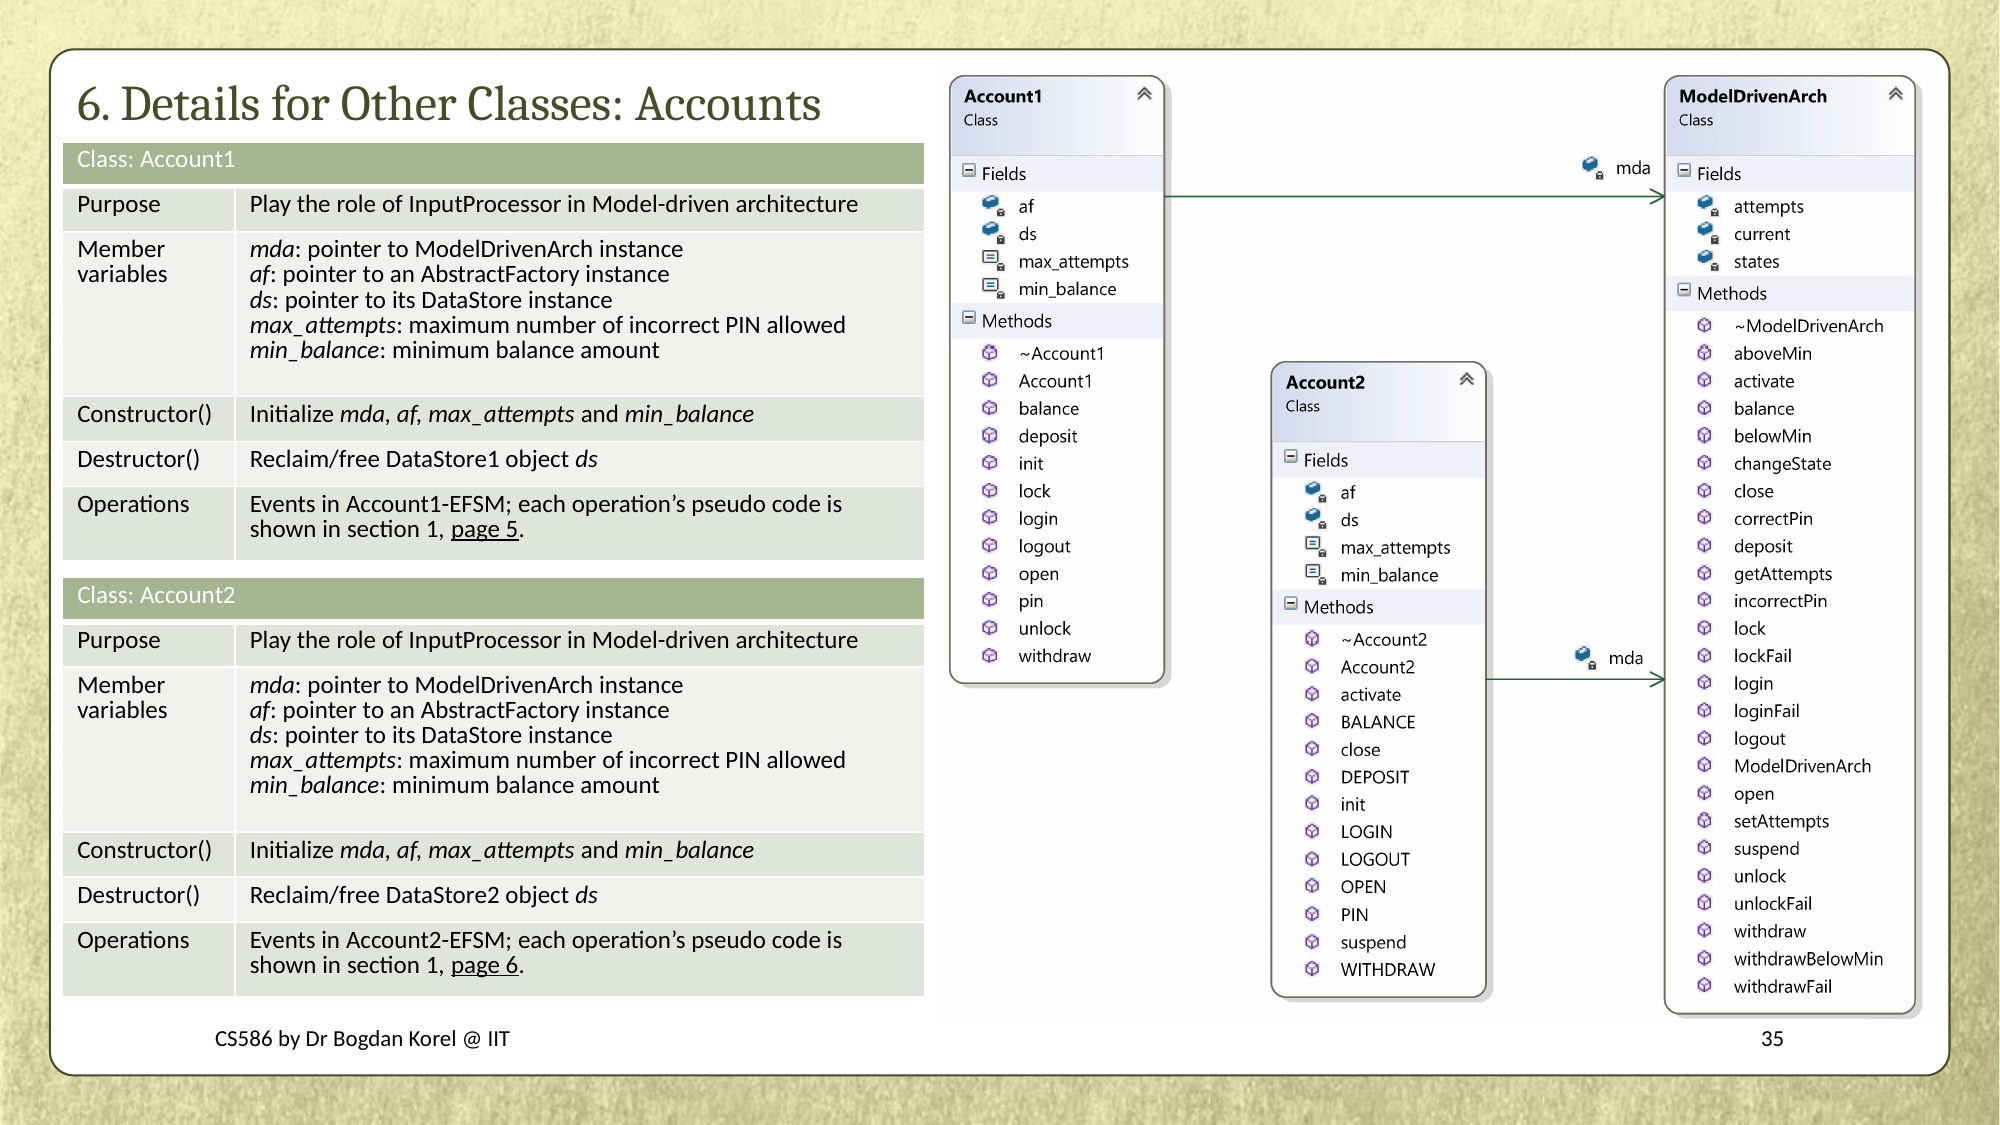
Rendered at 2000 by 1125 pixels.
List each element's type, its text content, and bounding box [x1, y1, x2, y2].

table_cell Member variables [63, 233, 234, 396]
slide_number 35 [1682, 1025, 1800, 1063]
table_cell Operations [63, 487, 234, 560]
table_cell Member variables [63, 668, 234, 831]
table_cell Constructor() [63, 397, 234, 441]
table_cell Reclaim/free DataStore2 object ds [236, 878, 924, 921]
table_cell Purpose [63, 625, 234, 666]
table_cell Destructor() [63, 442, 234, 486]
table_cell Constructor() [63, 833, 234, 876]
table_cell Purpose [63, 189, 234, 231]
table_header Class: Account2 [63, 578, 924, 619]
table_cell Destructor() [63, 878, 234, 921]
table_cell Events in Account2-EFSM; each operation’s pseudo code is shown in section 1, page 6. [236, 923, 924, 996]
table_cell Play the role of InputProcessor in Model-driven architecture [236, 625, 924, 666]
table_cell Initialize mda, af, max_attempts and min_balance [236, 833, 924, 876]
title 6. Details for Other Classes: Accounts [62, 62, 937, 142]
table_cell Operations [63, 923, 234, 996]
table_cell mda: pointer to ModelDrivenArch instance af: pointer to an AbstractFactory instance ds: pointer to its DataStore instance max_attempts: maximum number of incorrect PIN allowed min_balance: minimum balance amount [236, 233, 924, 396]
table_cell Play the role of InputProcessor in Model-driven architecture [236, 189, 924, 231]
table_cell Reclaim/free DataStore1 object ds [236, 442, 924, 486]
footer CS586 by Dr Bogdan Korel @ IIT [199, 1012, 1417, 1063]
picture [937, 62, 1935, 1025]
table_cell Initialize mda, af, max_attempts and min_balance [236, 397, 924, 441]
table_cell mda: pointer to ModelDrivenArch instance af: pointer to an AbstractFactory instance ds: pointer to its DataStore instance max_attempts: maximum number of incorrect PIN allowed min_balance: minimum balance amount [236, 668, 924, 831]
table_cell Events in Account1-EFSM; each operation’s pseudo code is shown in section 1, page 5. [236, 487, 924, 560]
table_header Class: Account1 [63, 143, 924, 184]
